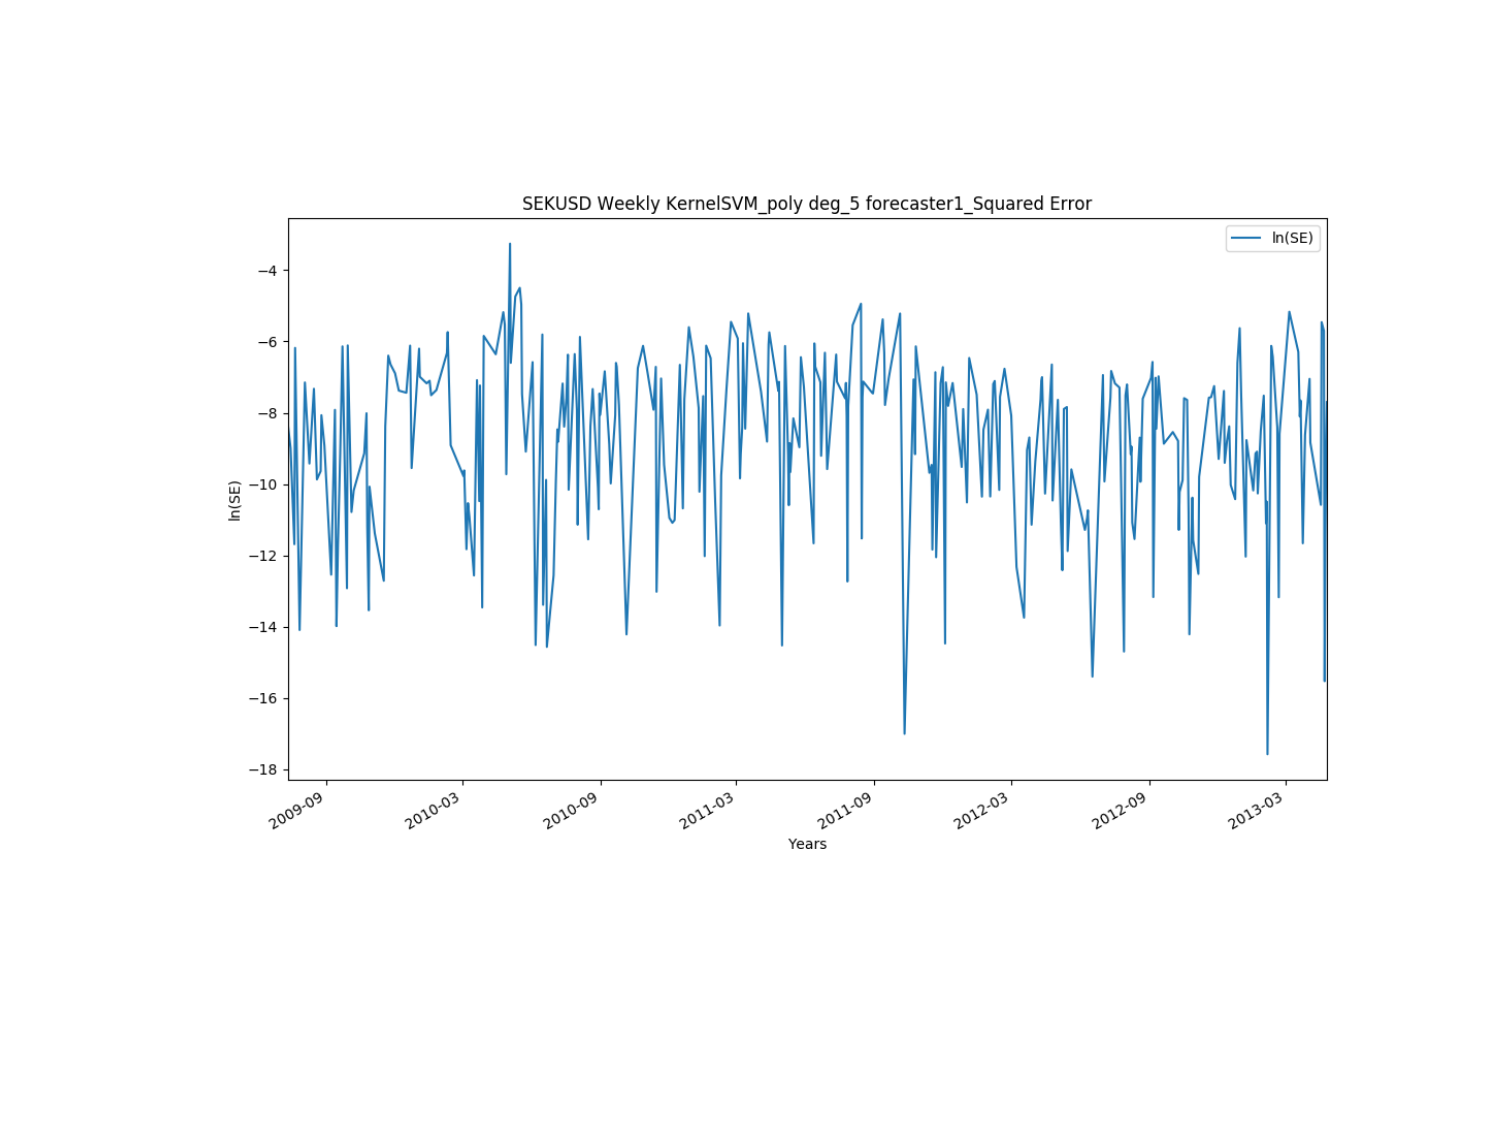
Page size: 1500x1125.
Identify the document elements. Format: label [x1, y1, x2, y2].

picture [119, 119, 1461, 946]
